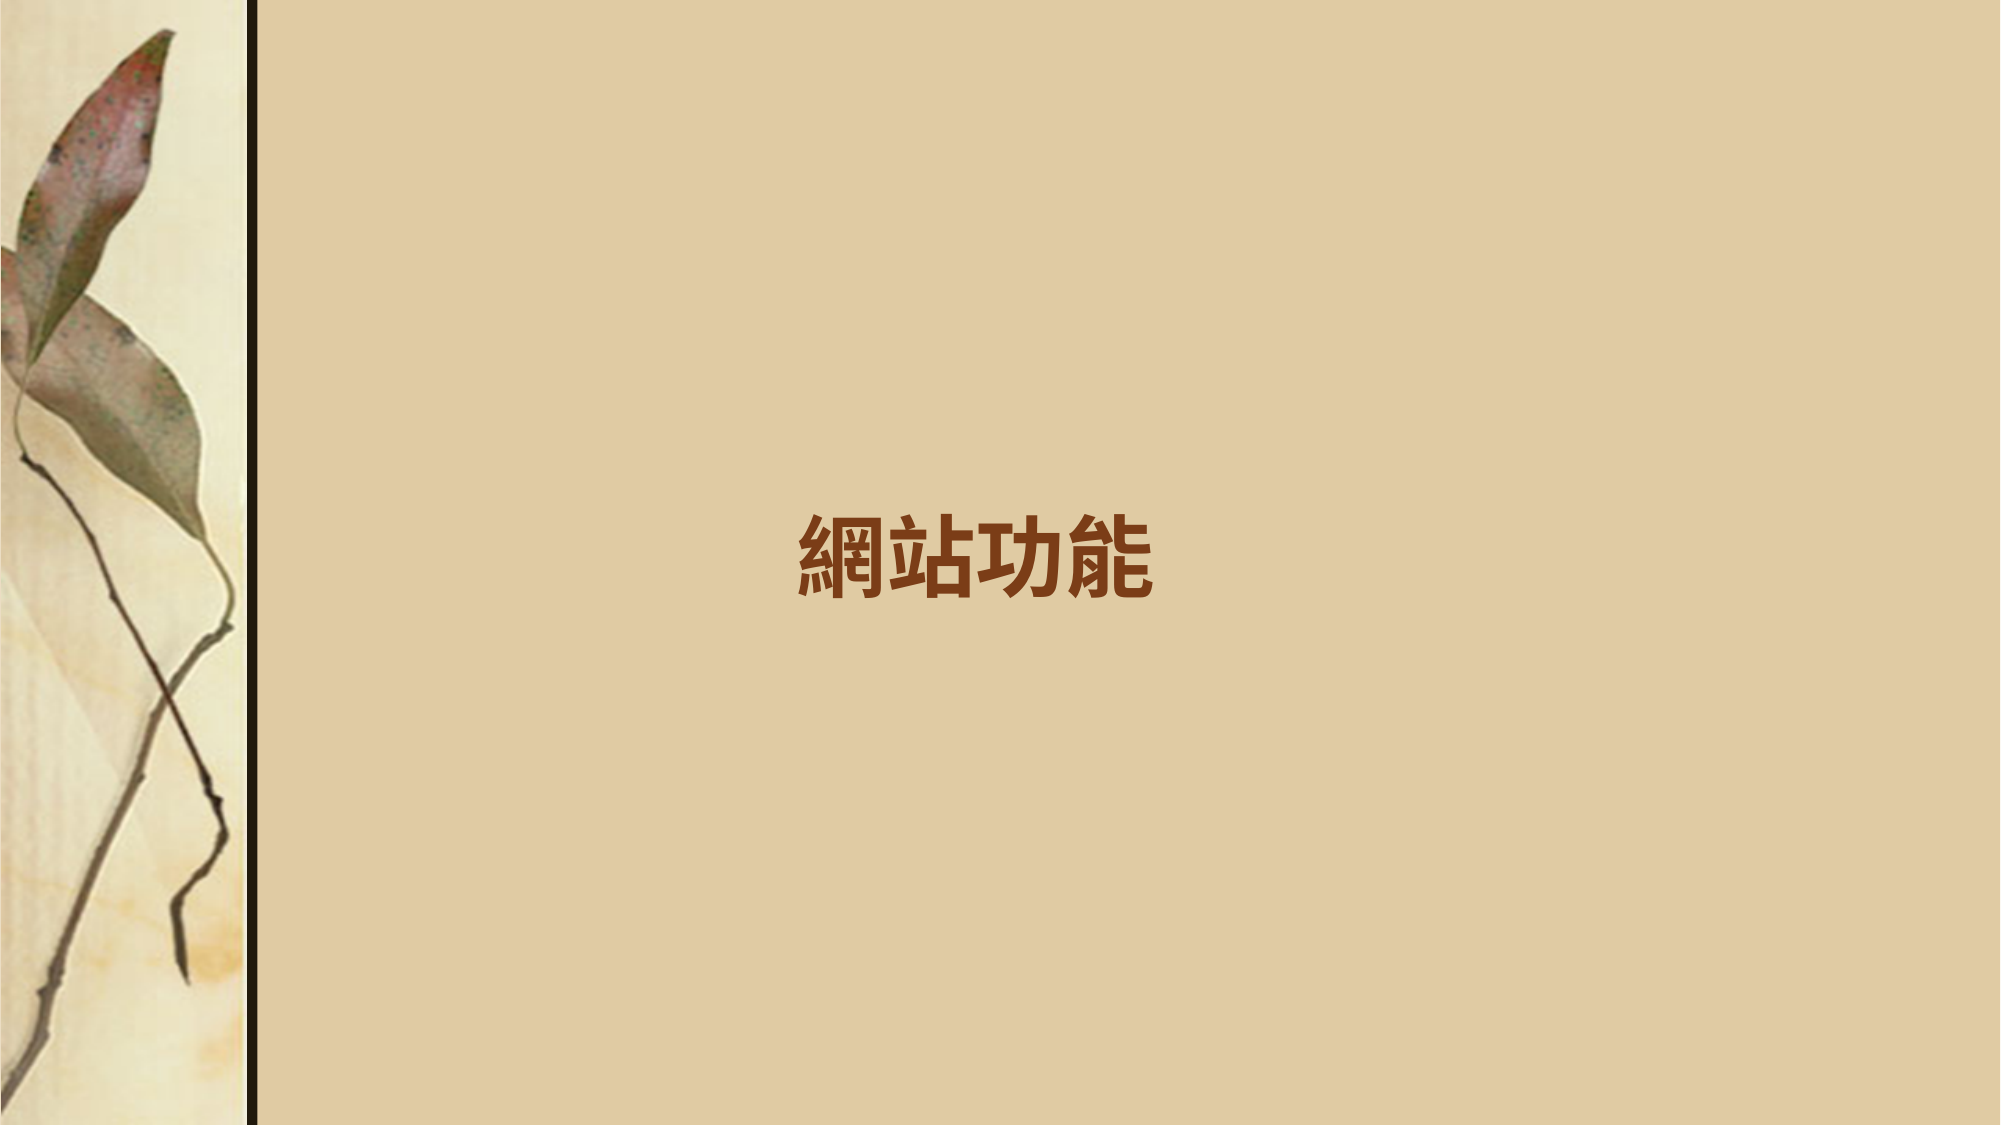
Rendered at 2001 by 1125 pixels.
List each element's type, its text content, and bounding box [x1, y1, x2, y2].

title 網站功能 [782, 461, 1274, 649]
picture [1, 0, 247, 1125]
